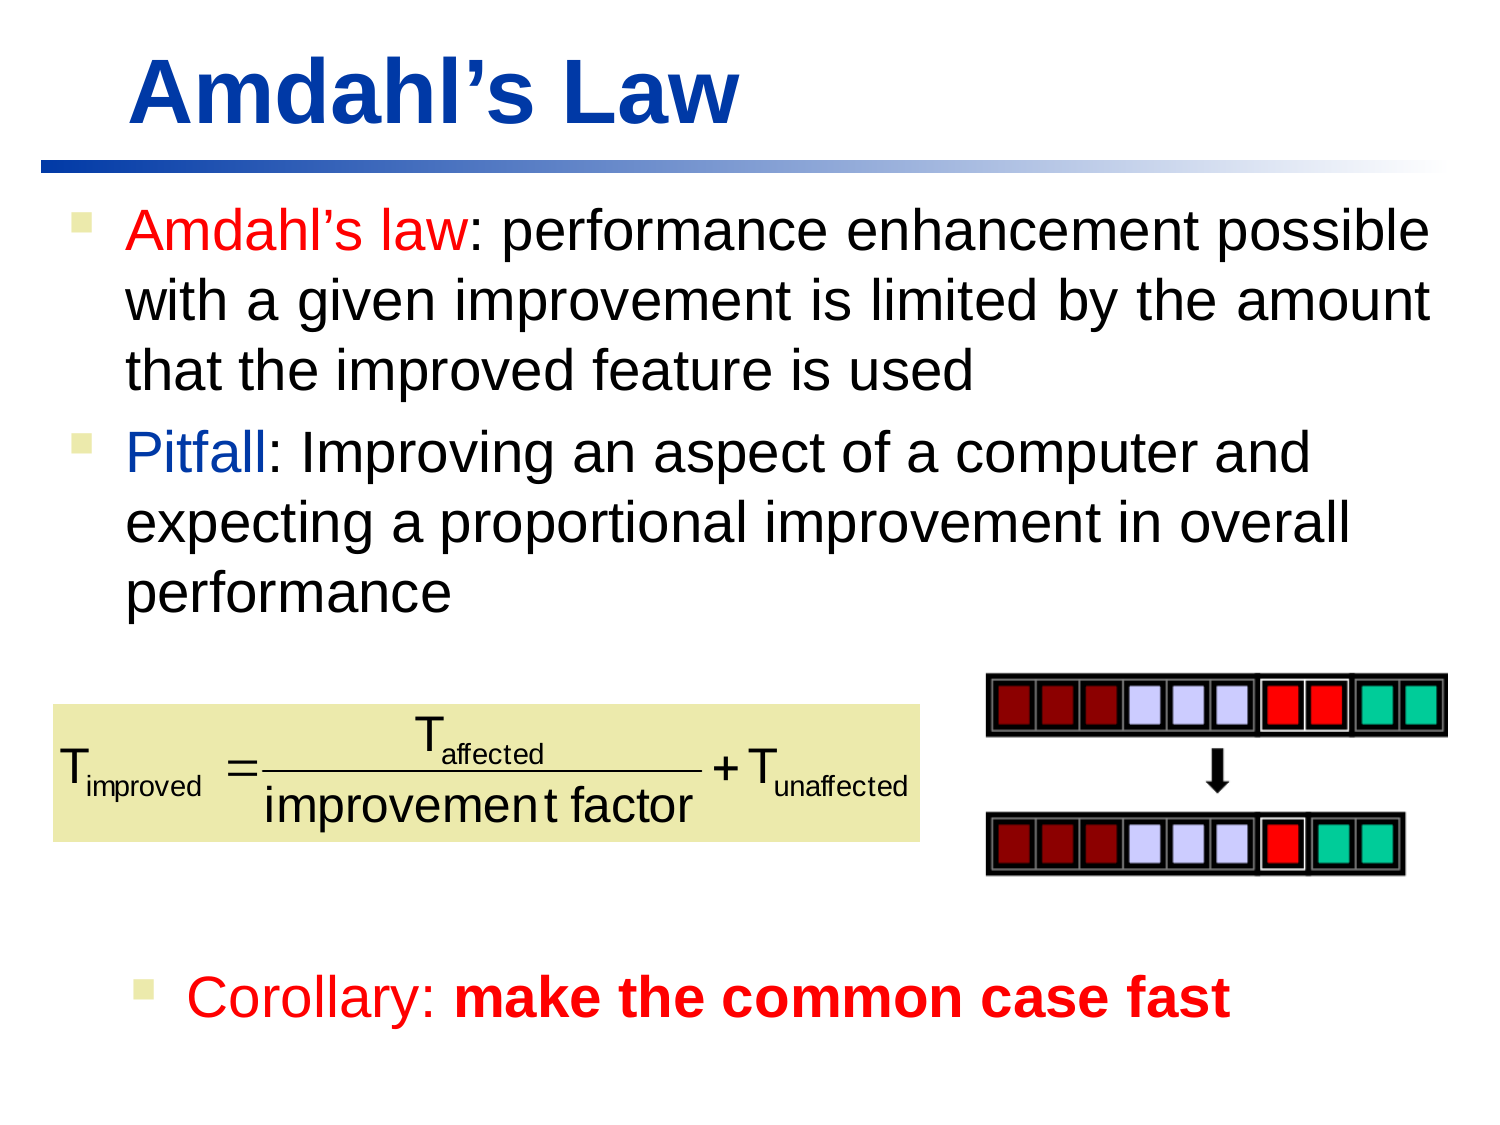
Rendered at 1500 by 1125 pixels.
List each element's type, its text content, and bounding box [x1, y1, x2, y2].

picture [971, 666, 1448, 880]
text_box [52, 704, 921, 843]
title Amdahl’s Law [112, 23, 1468, 149]
text_box Corollary: make the common case fast [115, 952, 1427, 1047]
list Amdahl’s law: performance enhancement possible with a given improvement is limited by the amount that the improved feature is used Pitfall: Improving an aspect of a computer and expecting a proportional improvement in overall performance [53, 184, 1448, 598]
